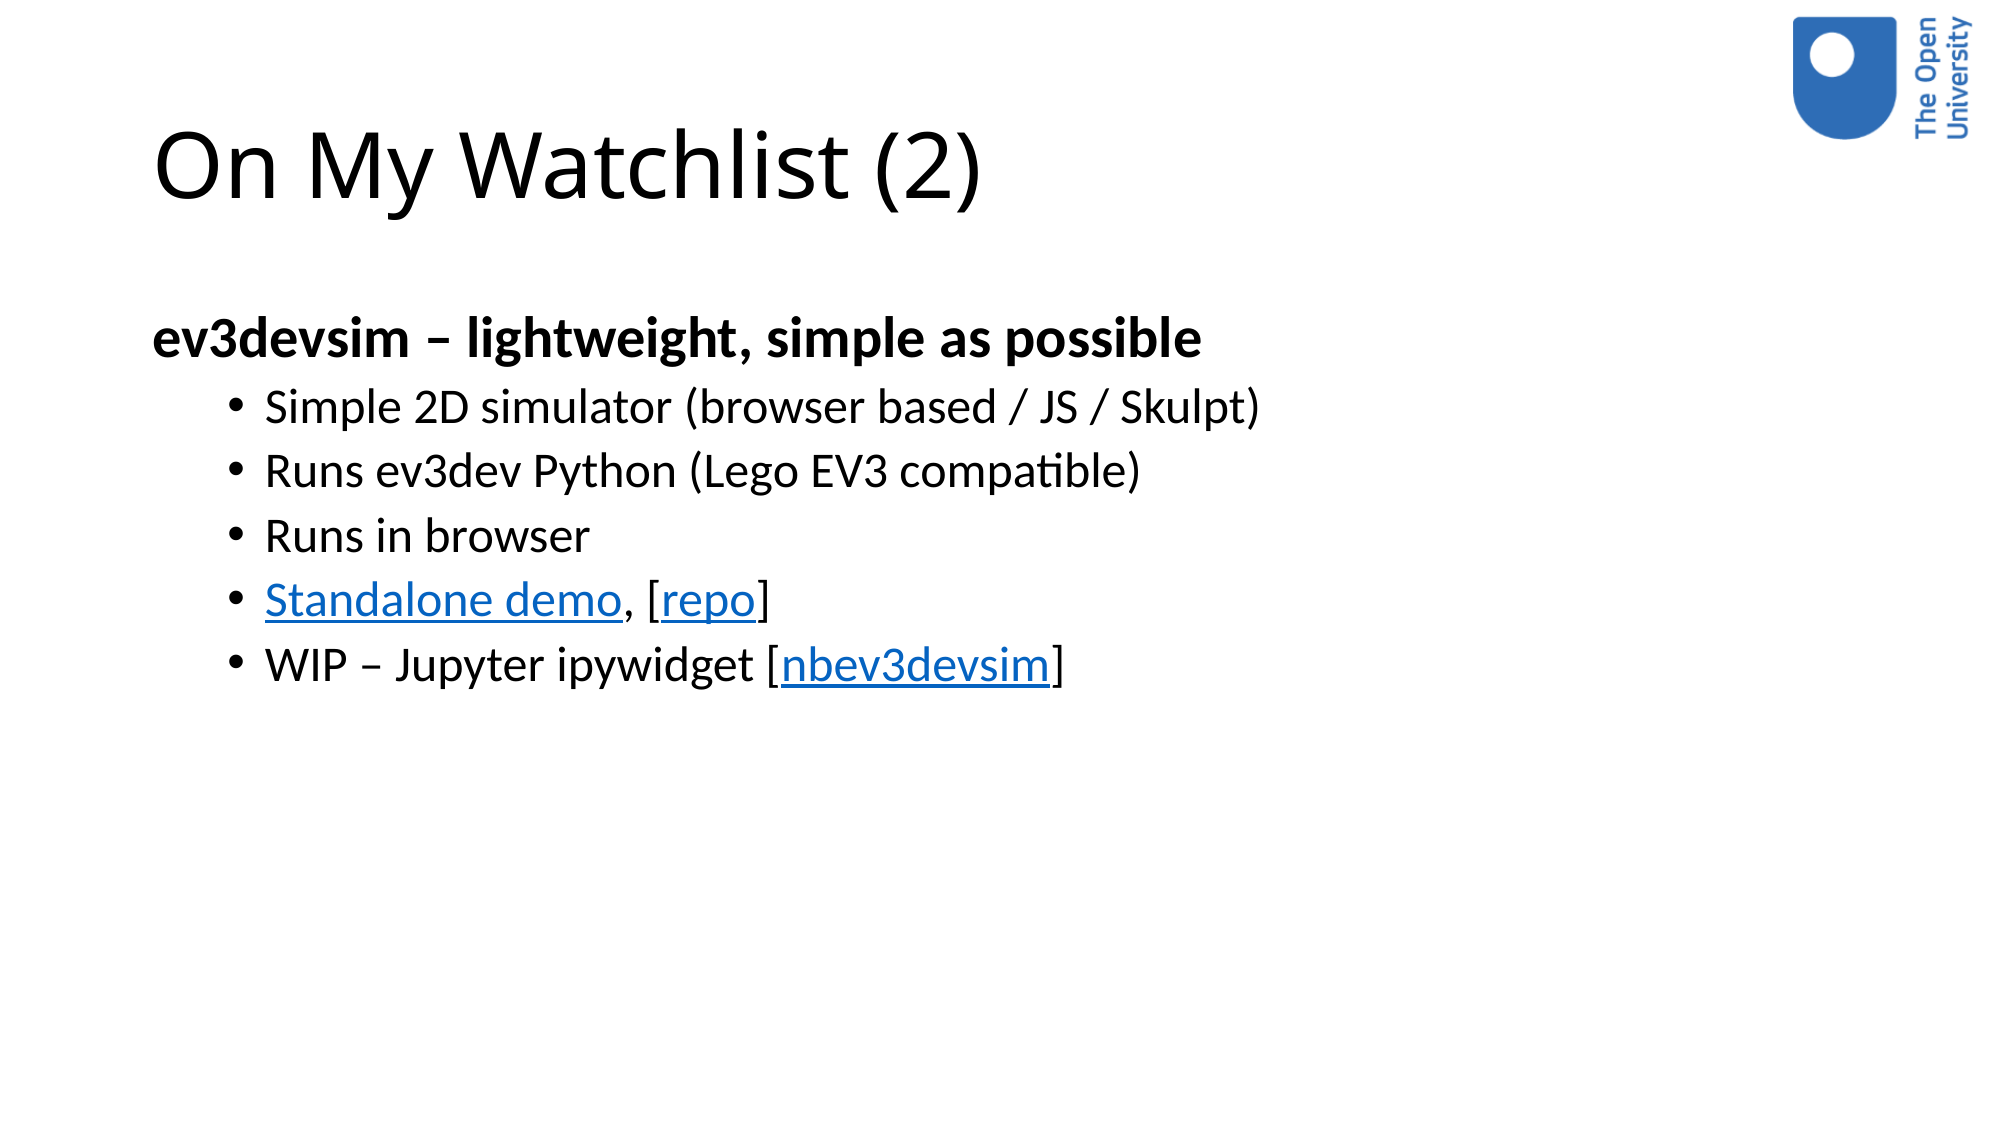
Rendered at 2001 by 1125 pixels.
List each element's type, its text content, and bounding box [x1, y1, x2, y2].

picture [1768, 0, 2000, 161]
list ev3devsim – lightweight, simple as possible Simple 2D simulator (browser based / JS / Skulpt) Runs ev3dev Python (Lego EV3 compatible) Runs in browser Standalone demo, [repo] WIP – Jupyter ipywidget [nbev3devsim] [137, 299, 1863, 1014]
title On My Watchlist (2) [137, 59, 1863, 278]
